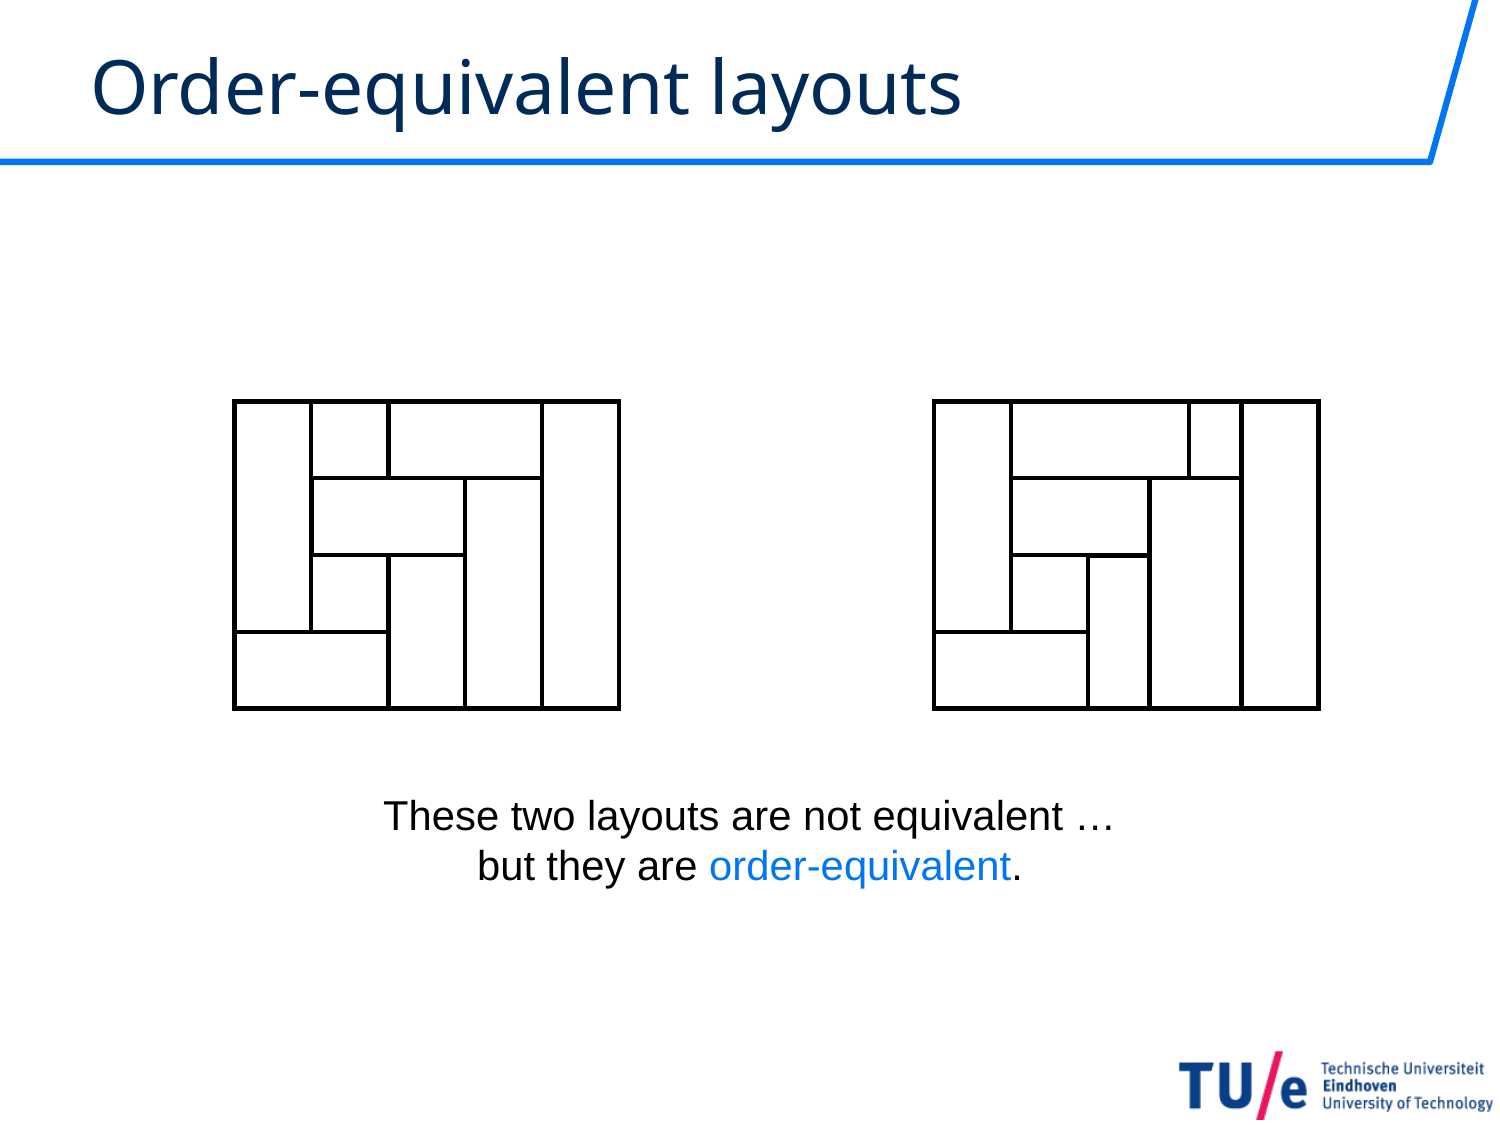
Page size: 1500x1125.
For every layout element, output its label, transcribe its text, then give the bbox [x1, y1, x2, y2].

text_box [933, 400, 1319, 709]
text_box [234, 400, 620, 709]
picture [1179, 1051, 1493, 1120]
title Order-equivalent layouts [74, 30, 1468, 138]
text_box These two layouts are not equivalent … but they are order-equivalent. [368, 781, 1132, 897]
